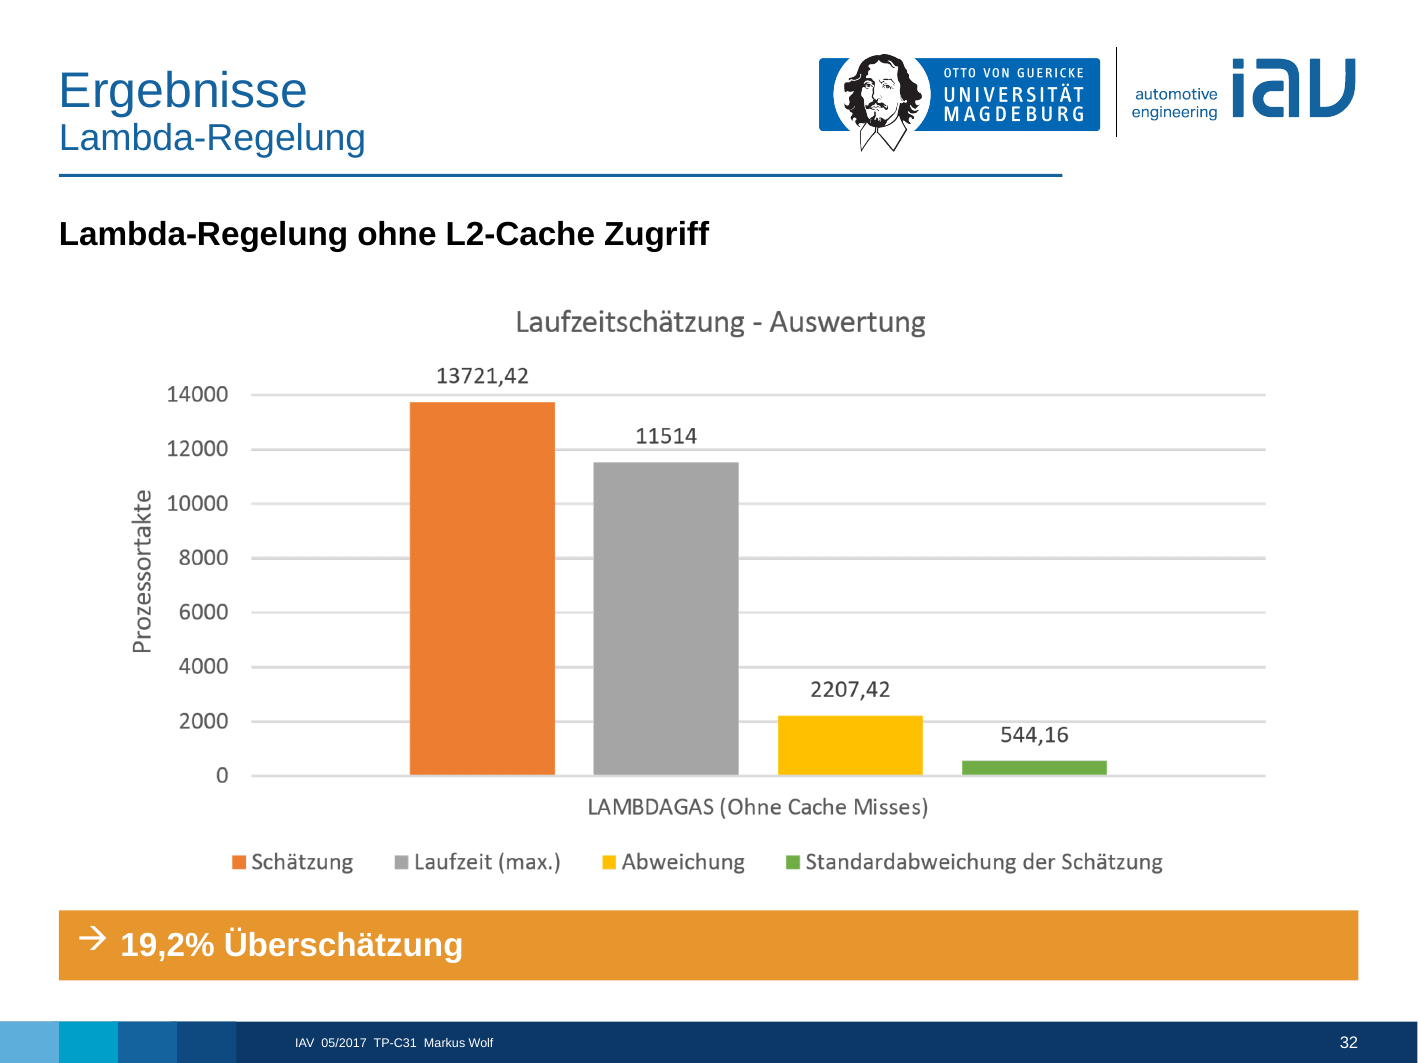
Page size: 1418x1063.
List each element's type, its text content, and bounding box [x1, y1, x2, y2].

picture [129, 293, 1272, 875]
picture [819, 54, 1101, 152]
footer IAV 05/2017 TP-C31 Markus Wolf [295, 1021, 827, 1063]
slide_number 32 [1316, 1021, 1359, 1063]
list 19,2% Überschätzung [58, 910, 1359, 981]
title Ergebnisse Lambda-Regelung [59, 63, 1064, 171]
list Lambda-Regelung ohne L2-Cache Zugriff [58, 212, 1359, 253]
